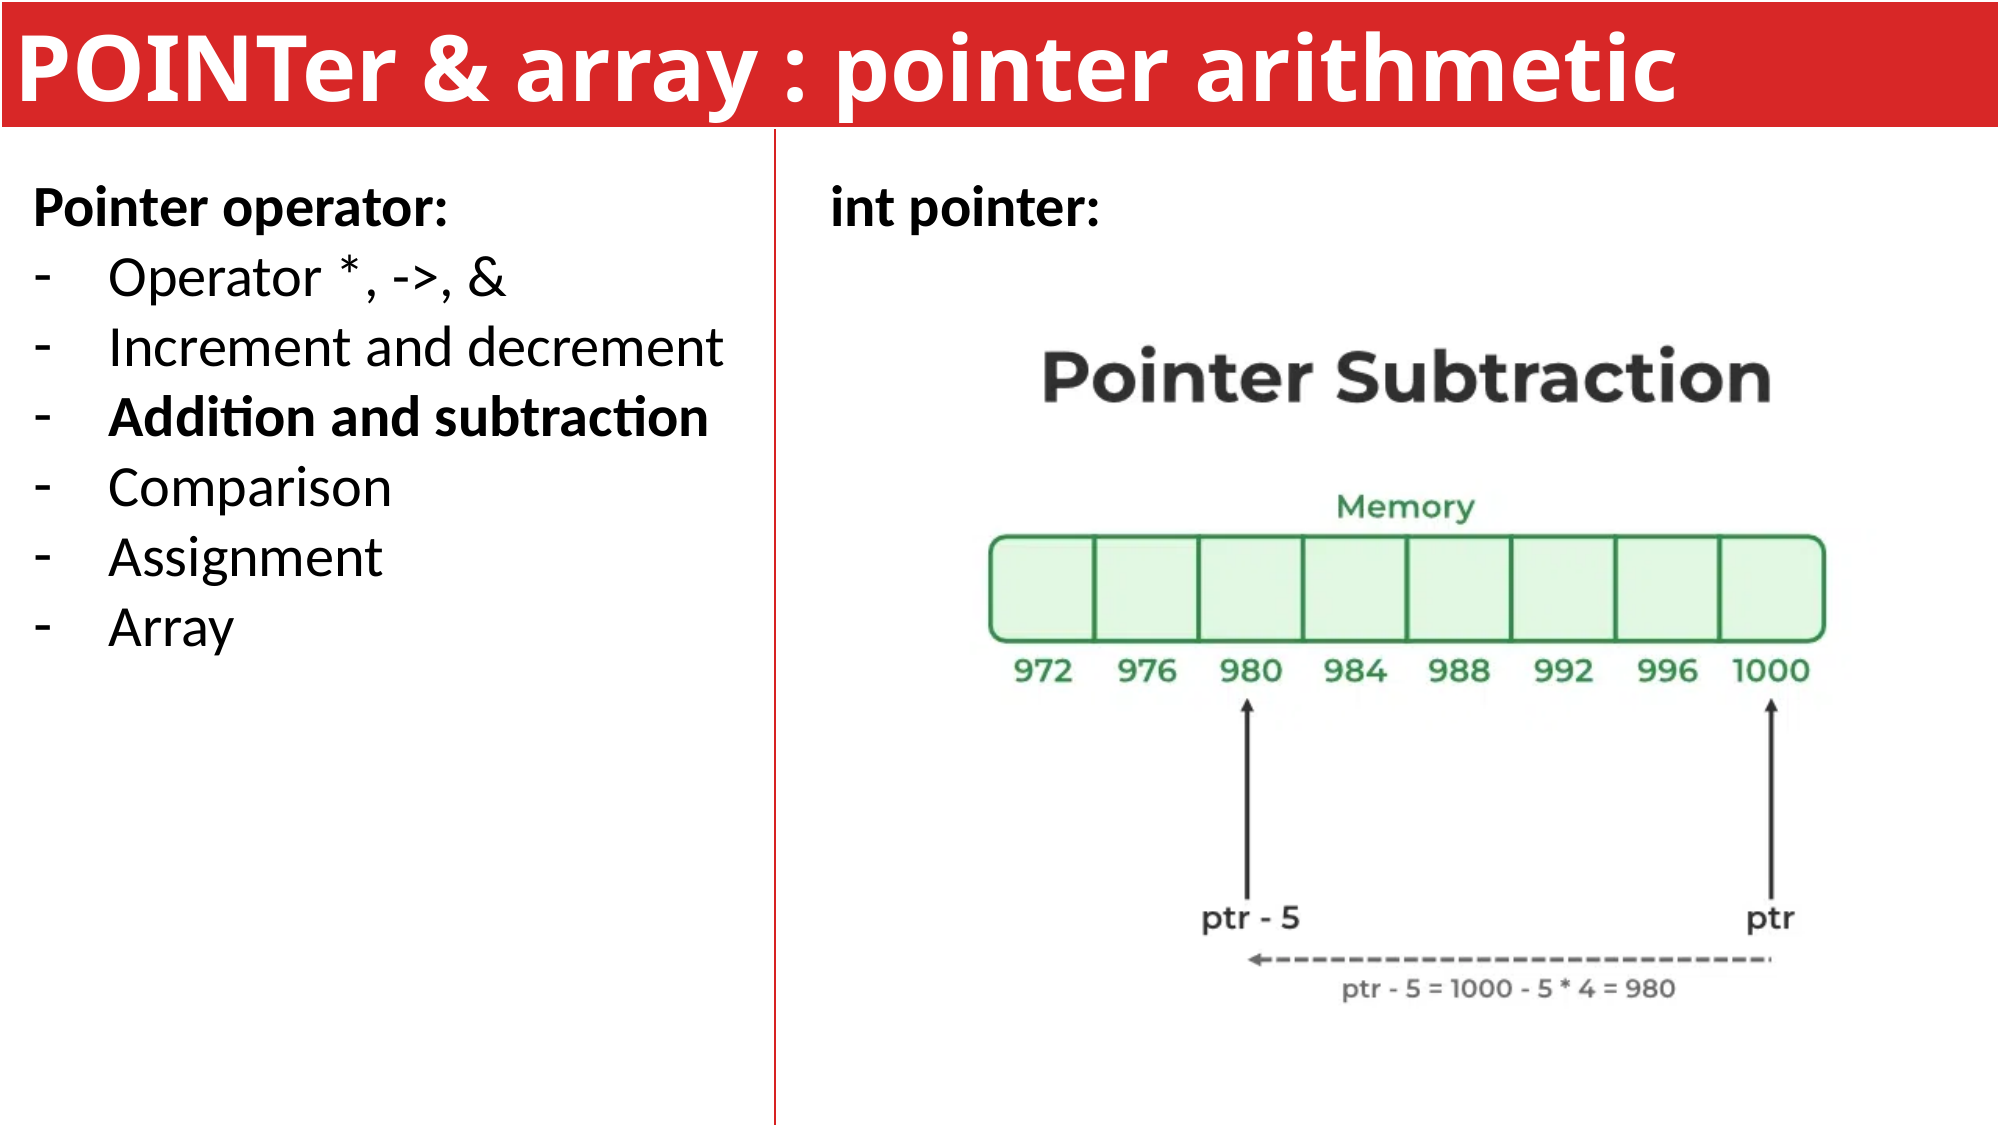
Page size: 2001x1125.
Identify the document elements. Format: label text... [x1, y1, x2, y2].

picture [921, 279, 1910, 1062]
text_box int pointer: [815, 160, 2000, 246]
text_box POINTer & array : pointer arithmetic [0, 0, 2000, 131]
text_box Pointer operator: Operator *, ->, & Increment and decrement Addition and subtraction Comparison Assignment Array [18, 160, 770, 666]
